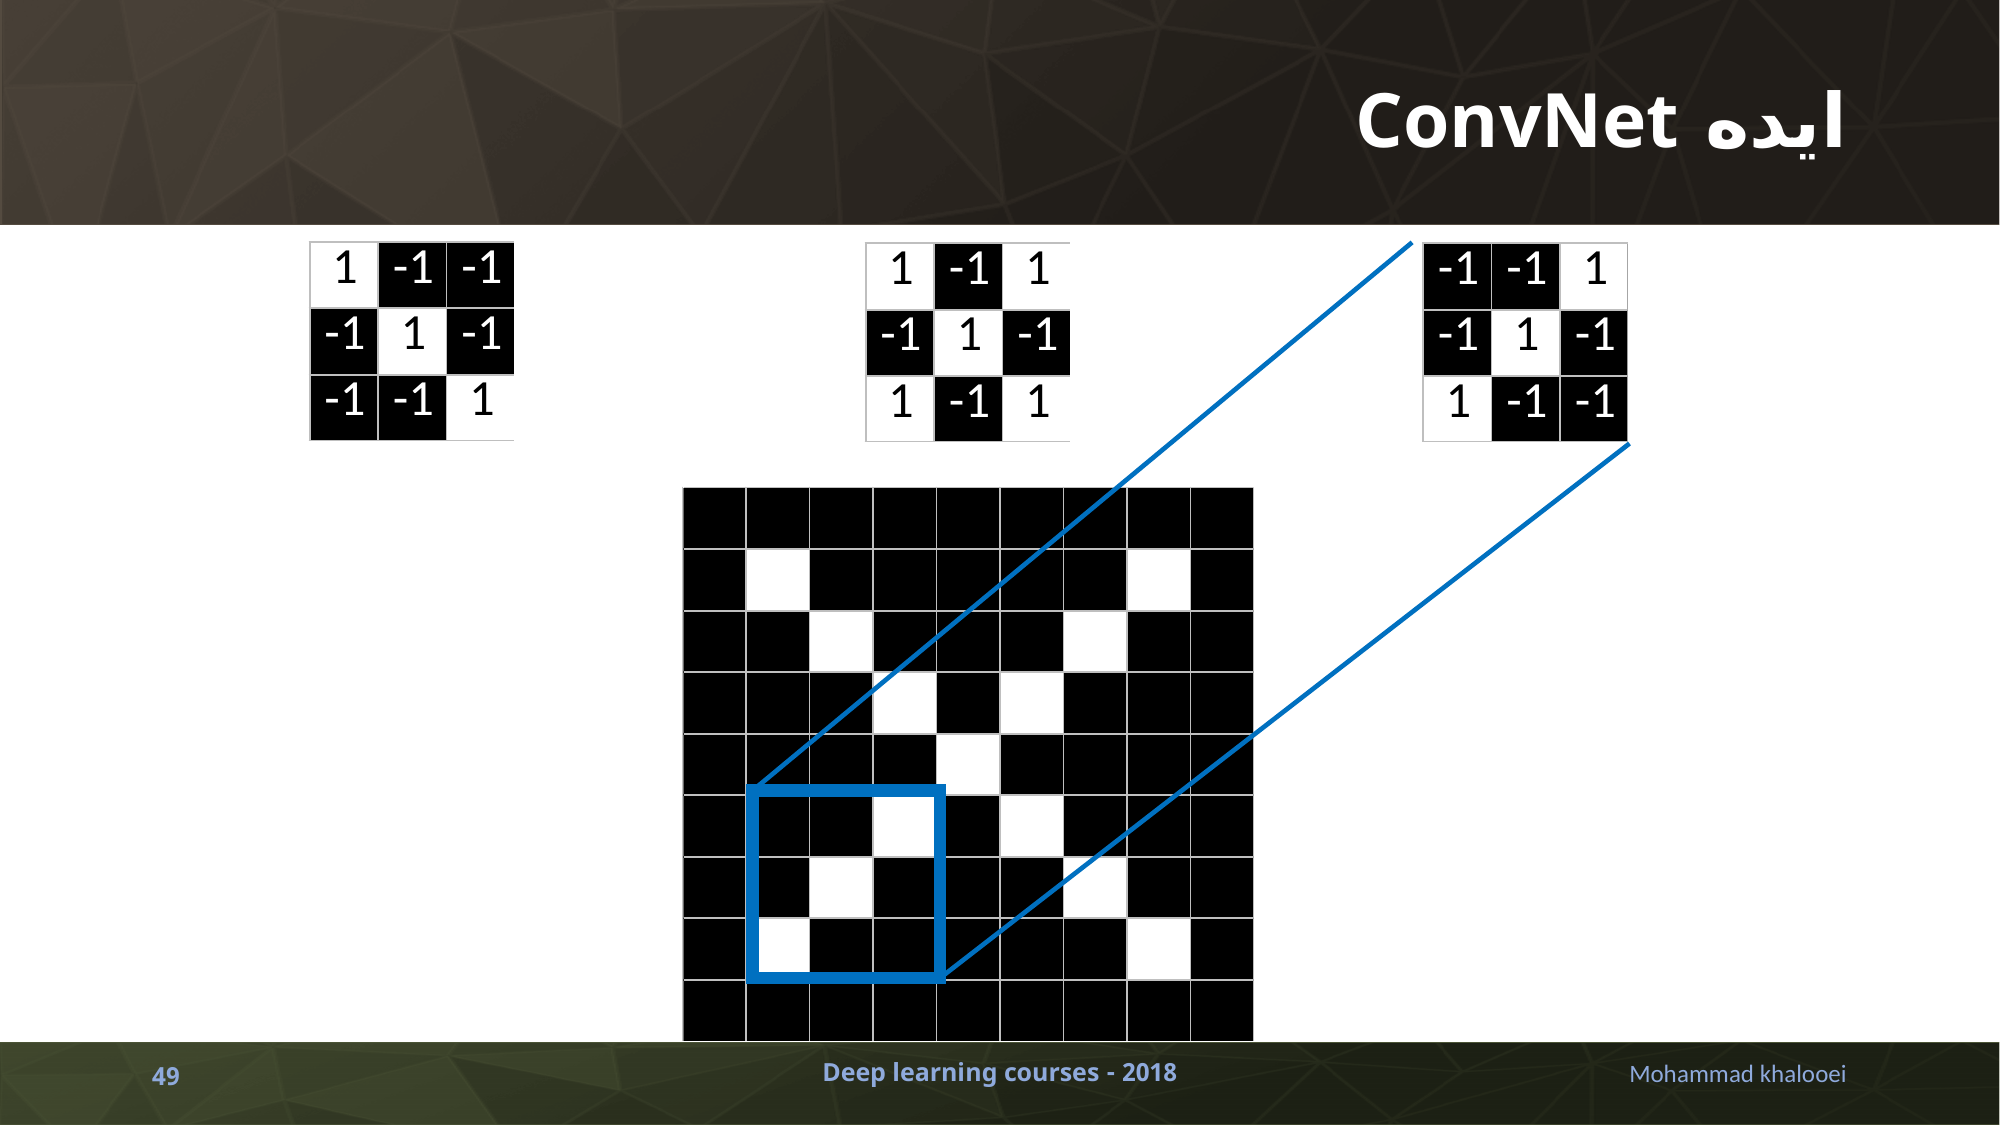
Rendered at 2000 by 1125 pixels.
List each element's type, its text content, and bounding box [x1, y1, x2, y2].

title ایده ConvNet [137, 37, 1862, 210]
picture [681, 486, 1256, 1043]
footer Deep learning courses - 2018 [662, 1042, 1338, 1103]
slide_number 49 [137, 1046, 588, 1107]
picture [308, 240, 517, 443]
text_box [752, 242, 1413, 791]
picture [1422, 242, 1630, 443]
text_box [939, 443, 1630, 979]
slide_number Mohammad khalooei [1412, 1042, 1862, 1103]
